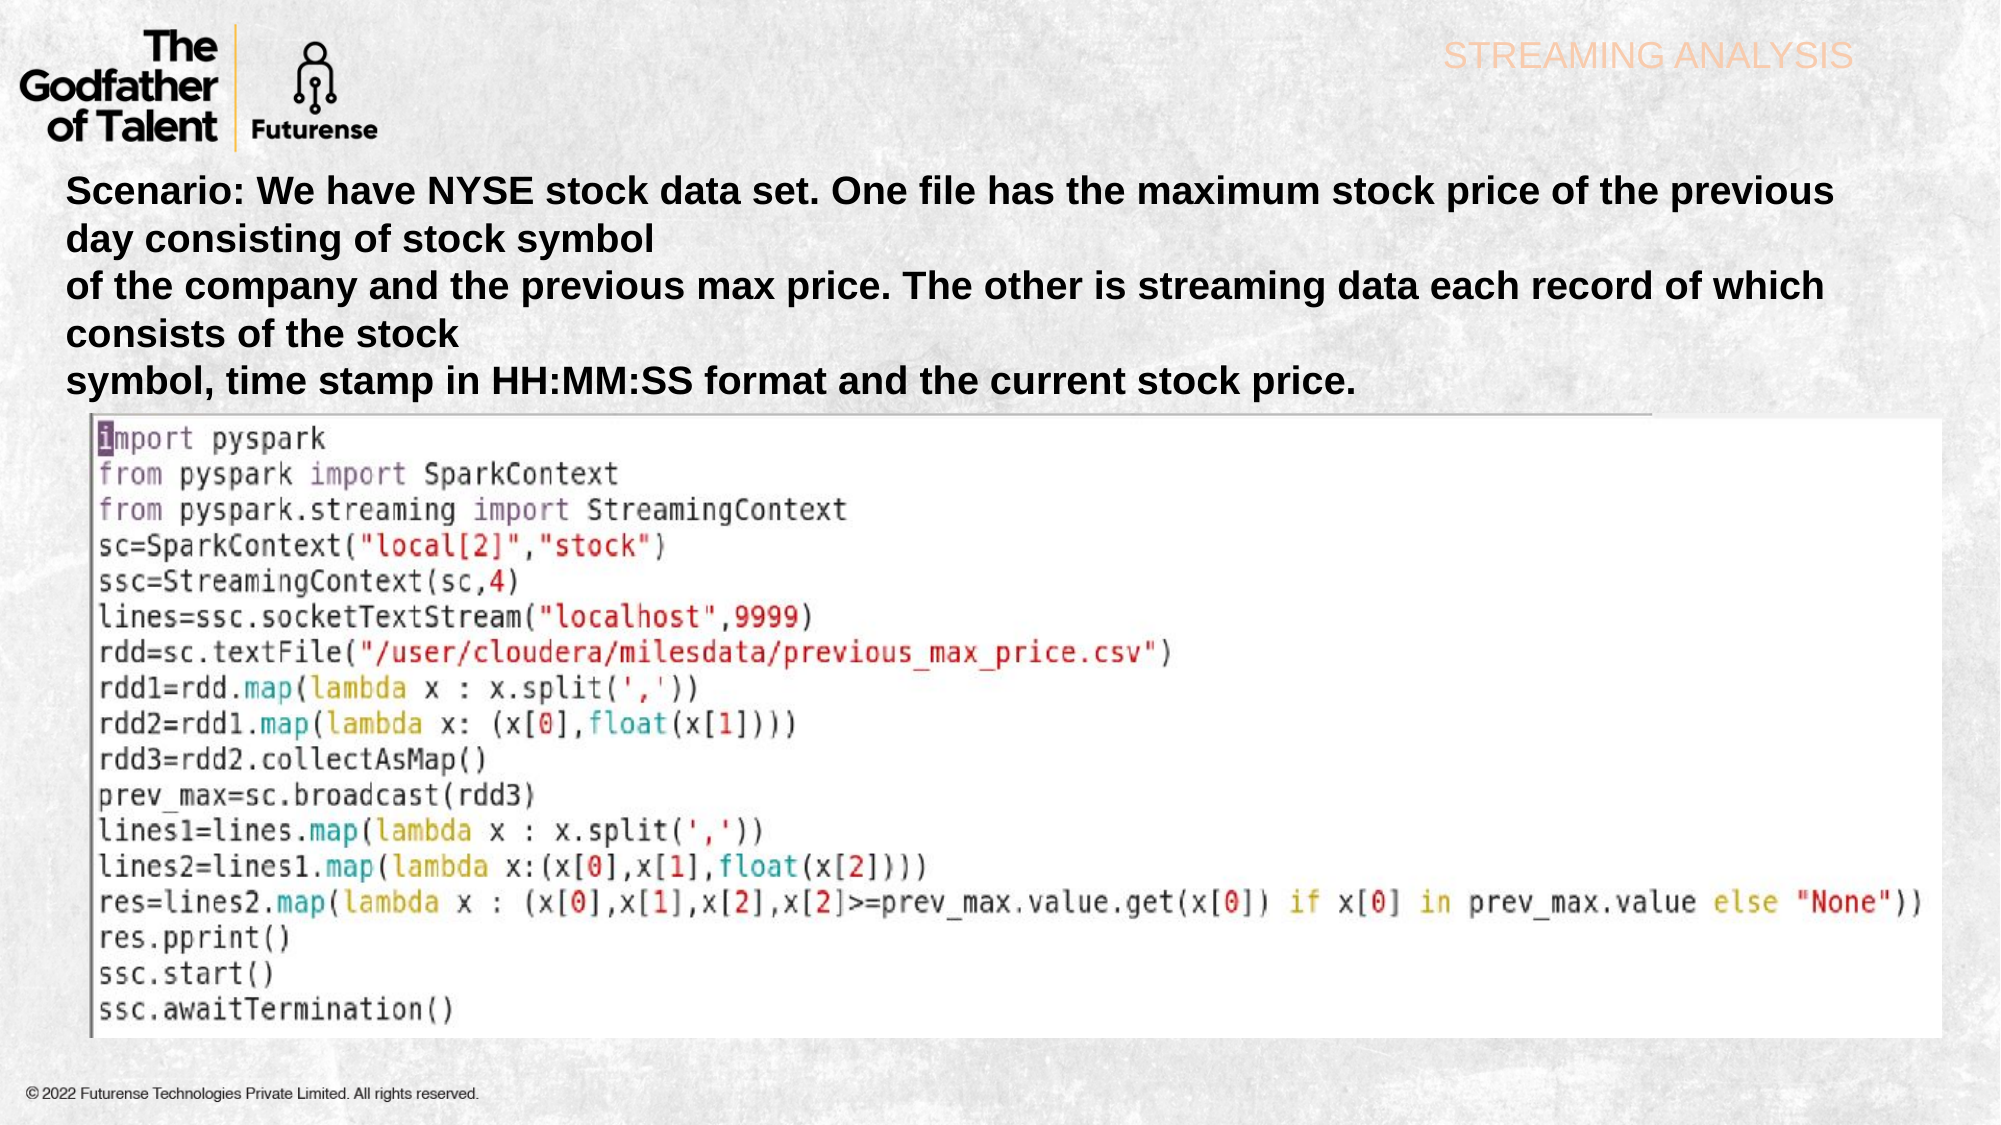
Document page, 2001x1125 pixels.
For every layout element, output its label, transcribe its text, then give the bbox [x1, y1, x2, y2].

picture [0, 0, 2001, 1125]
text_box Scenario: We have NYSE stock data set. One file has the maximum stock price of the previous day consisting of stock symbol of the company and the previous max price. The other is streaming data each record of which consists of the stock symbol, time stamp in HH:MM:SS format and the current stock price. [50, 157, 1912, 455]
text_box STREAMING ANALYSIS [1428, 23, 1925, 84]
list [88, 413, 1942, 1038]
